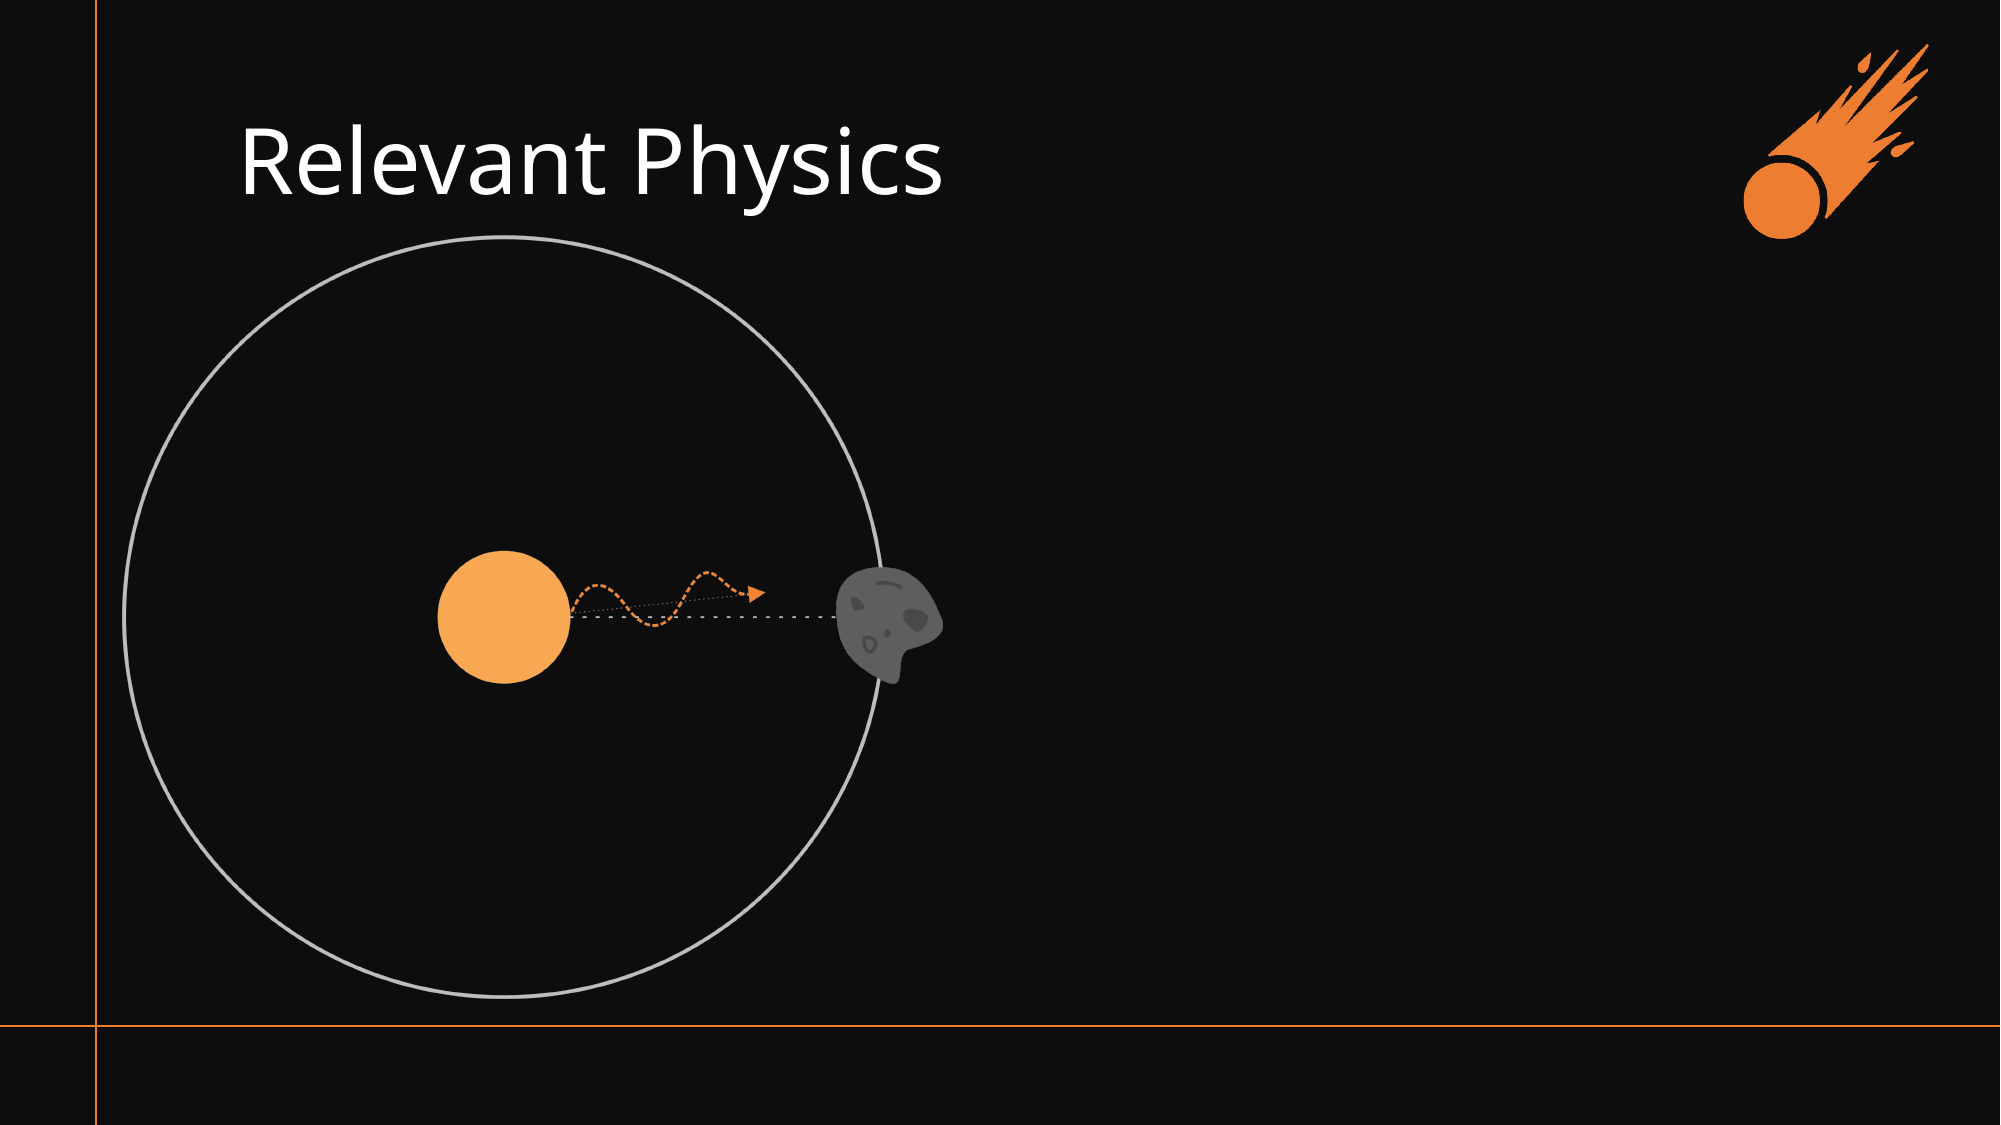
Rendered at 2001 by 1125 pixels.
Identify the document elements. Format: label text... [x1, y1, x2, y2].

text_box [97, 0, 2000, 1025]
title Relevant Physics [222, 43, 1547, 222]
picture [122, 235, 943, 999]
picture [1716, 21, 1955, 260]
text_box [0, 1027, 95, 1125]
text_box [0, 0, 95, 1025]
text_box [97, 1027, 2000, 1125]
